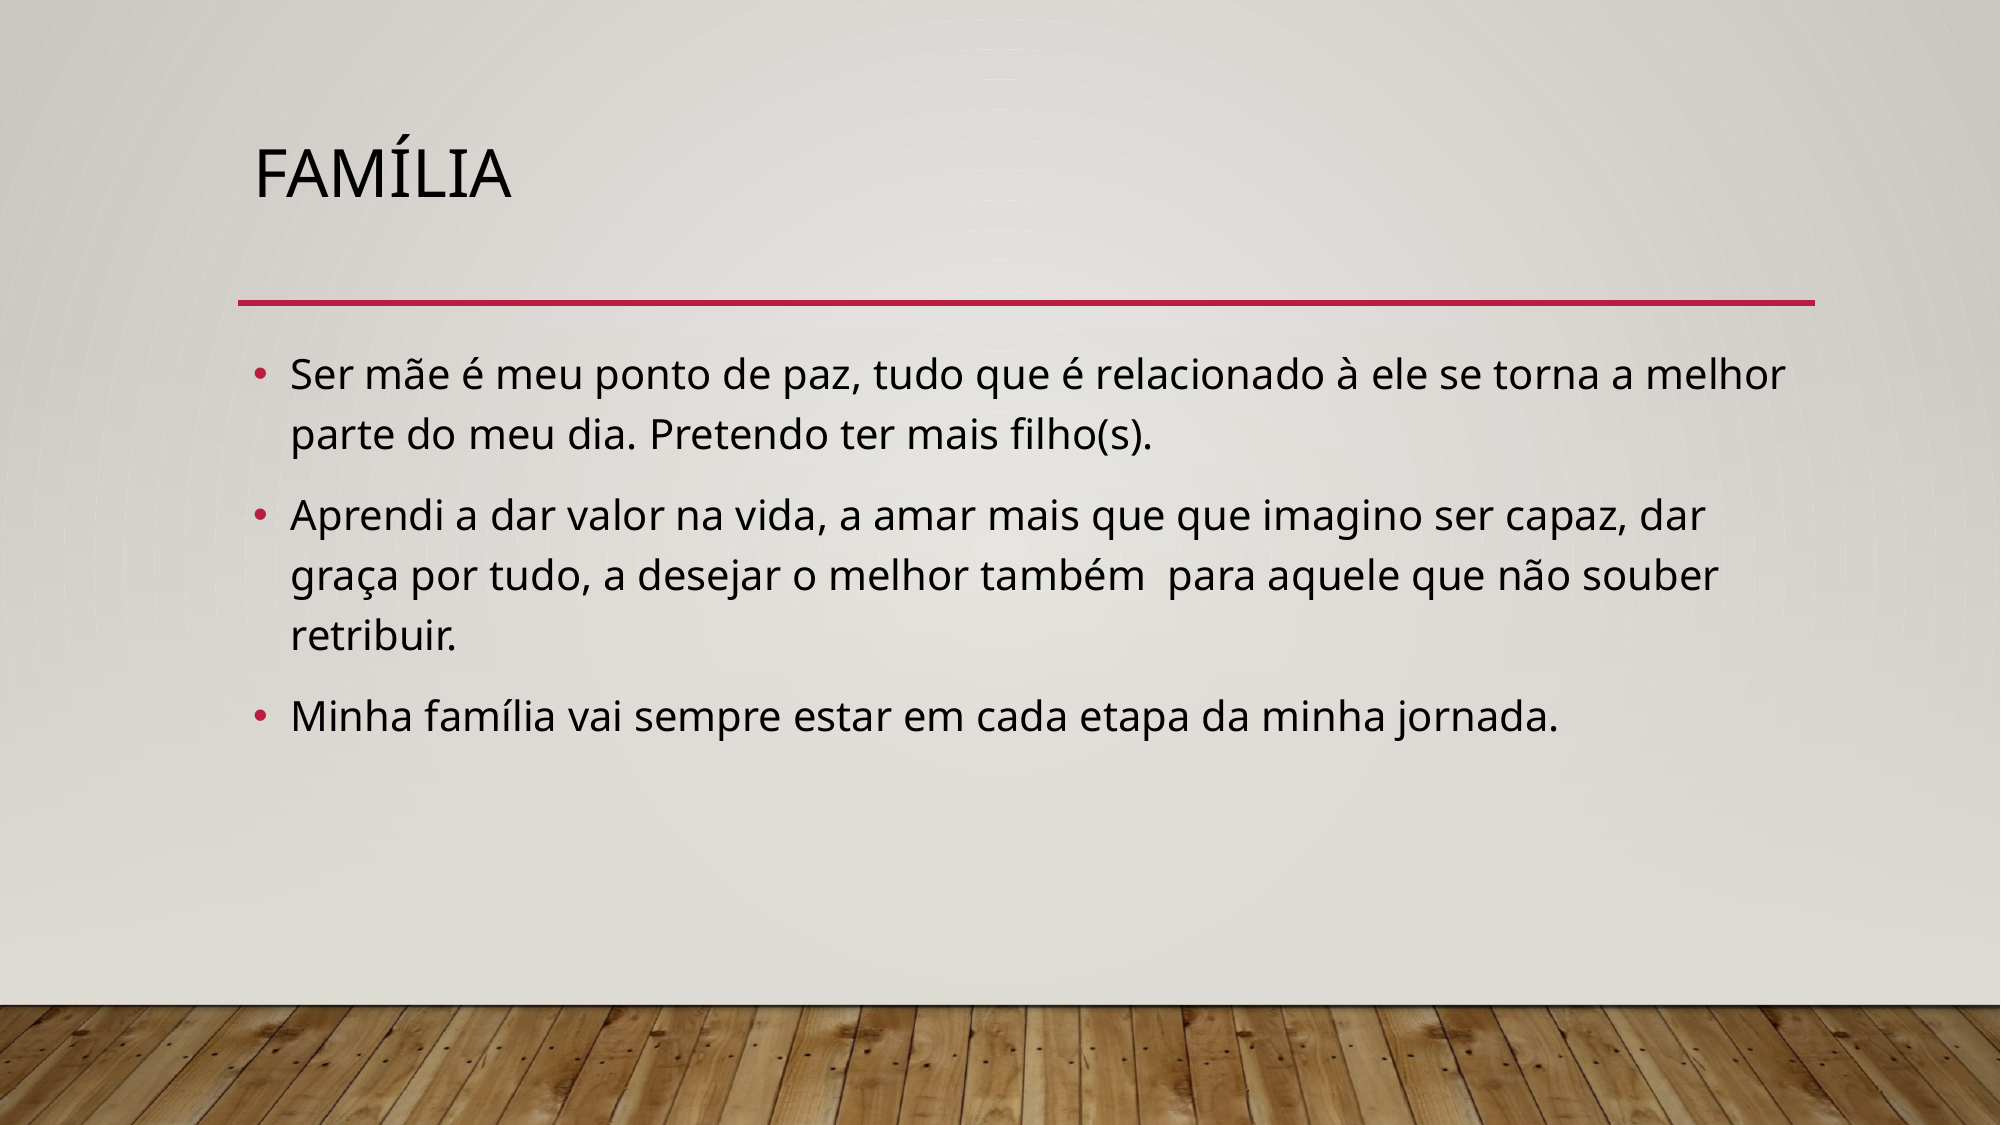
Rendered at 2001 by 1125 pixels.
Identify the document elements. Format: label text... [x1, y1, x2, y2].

title Família [238, 131, 1814, 305]
list Ser mãe é meu ponto de paz, tudo que é relacionado à ele se torna a melhor parte do meu dia. Pretendo ter mais filho(s). Aprendi a dar valor na vida, a amar mais que que imagino ser capaz, dar graça por tudo, a desejar o melhor também para aquele que não souber retribuir. Minha família vai sempre estar em cada etapa da minha jornada. [238, 330, 1814, 897]
picture [0, 1005, 2000, 1125]
